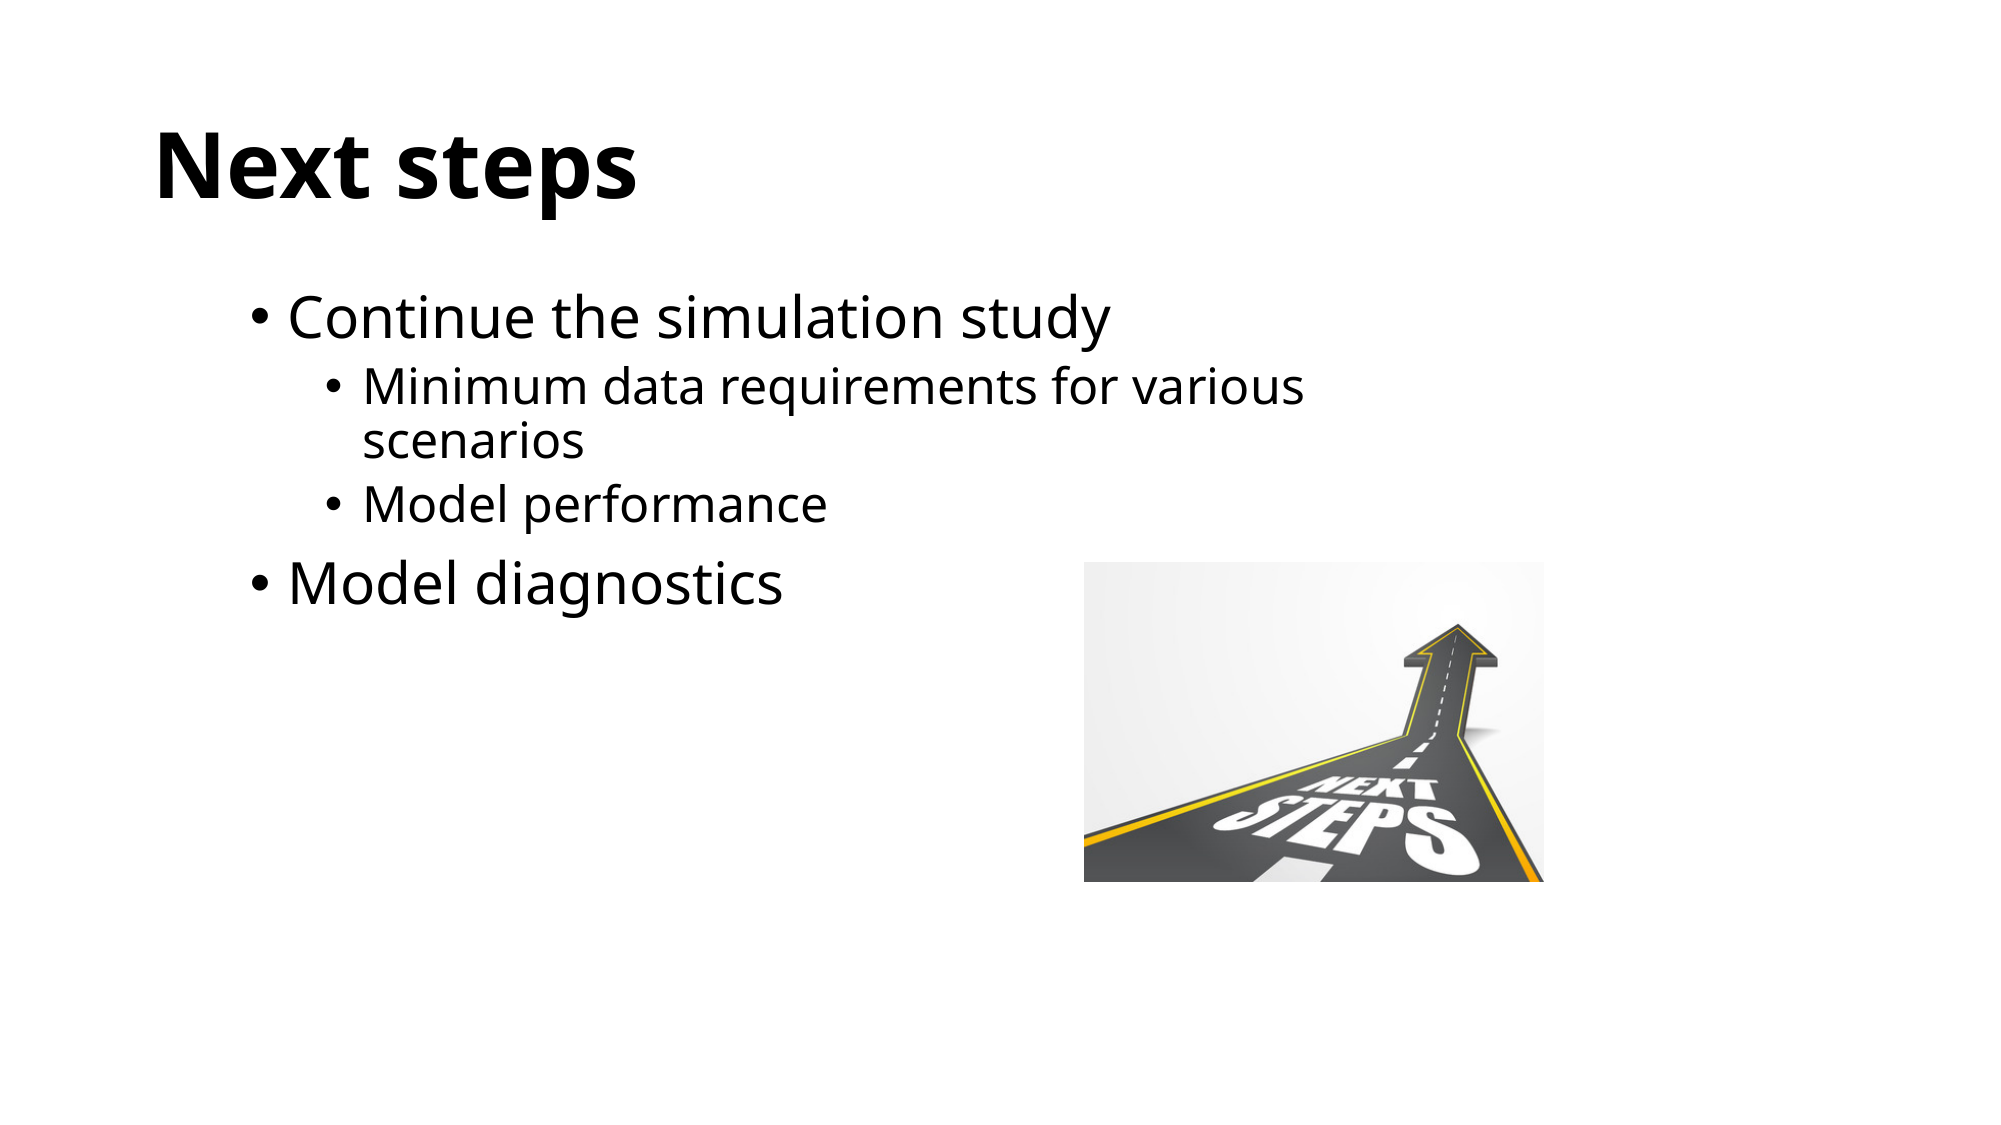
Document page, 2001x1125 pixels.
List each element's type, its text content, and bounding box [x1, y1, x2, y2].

list Continue the simulation study Minimum data requirements for various scenarios Model performance Model diagnostics [234, 280, 1349, 617]
picture [1084, 562, 1544, 882]
title Next steps [137, 59, 1863, 278]
